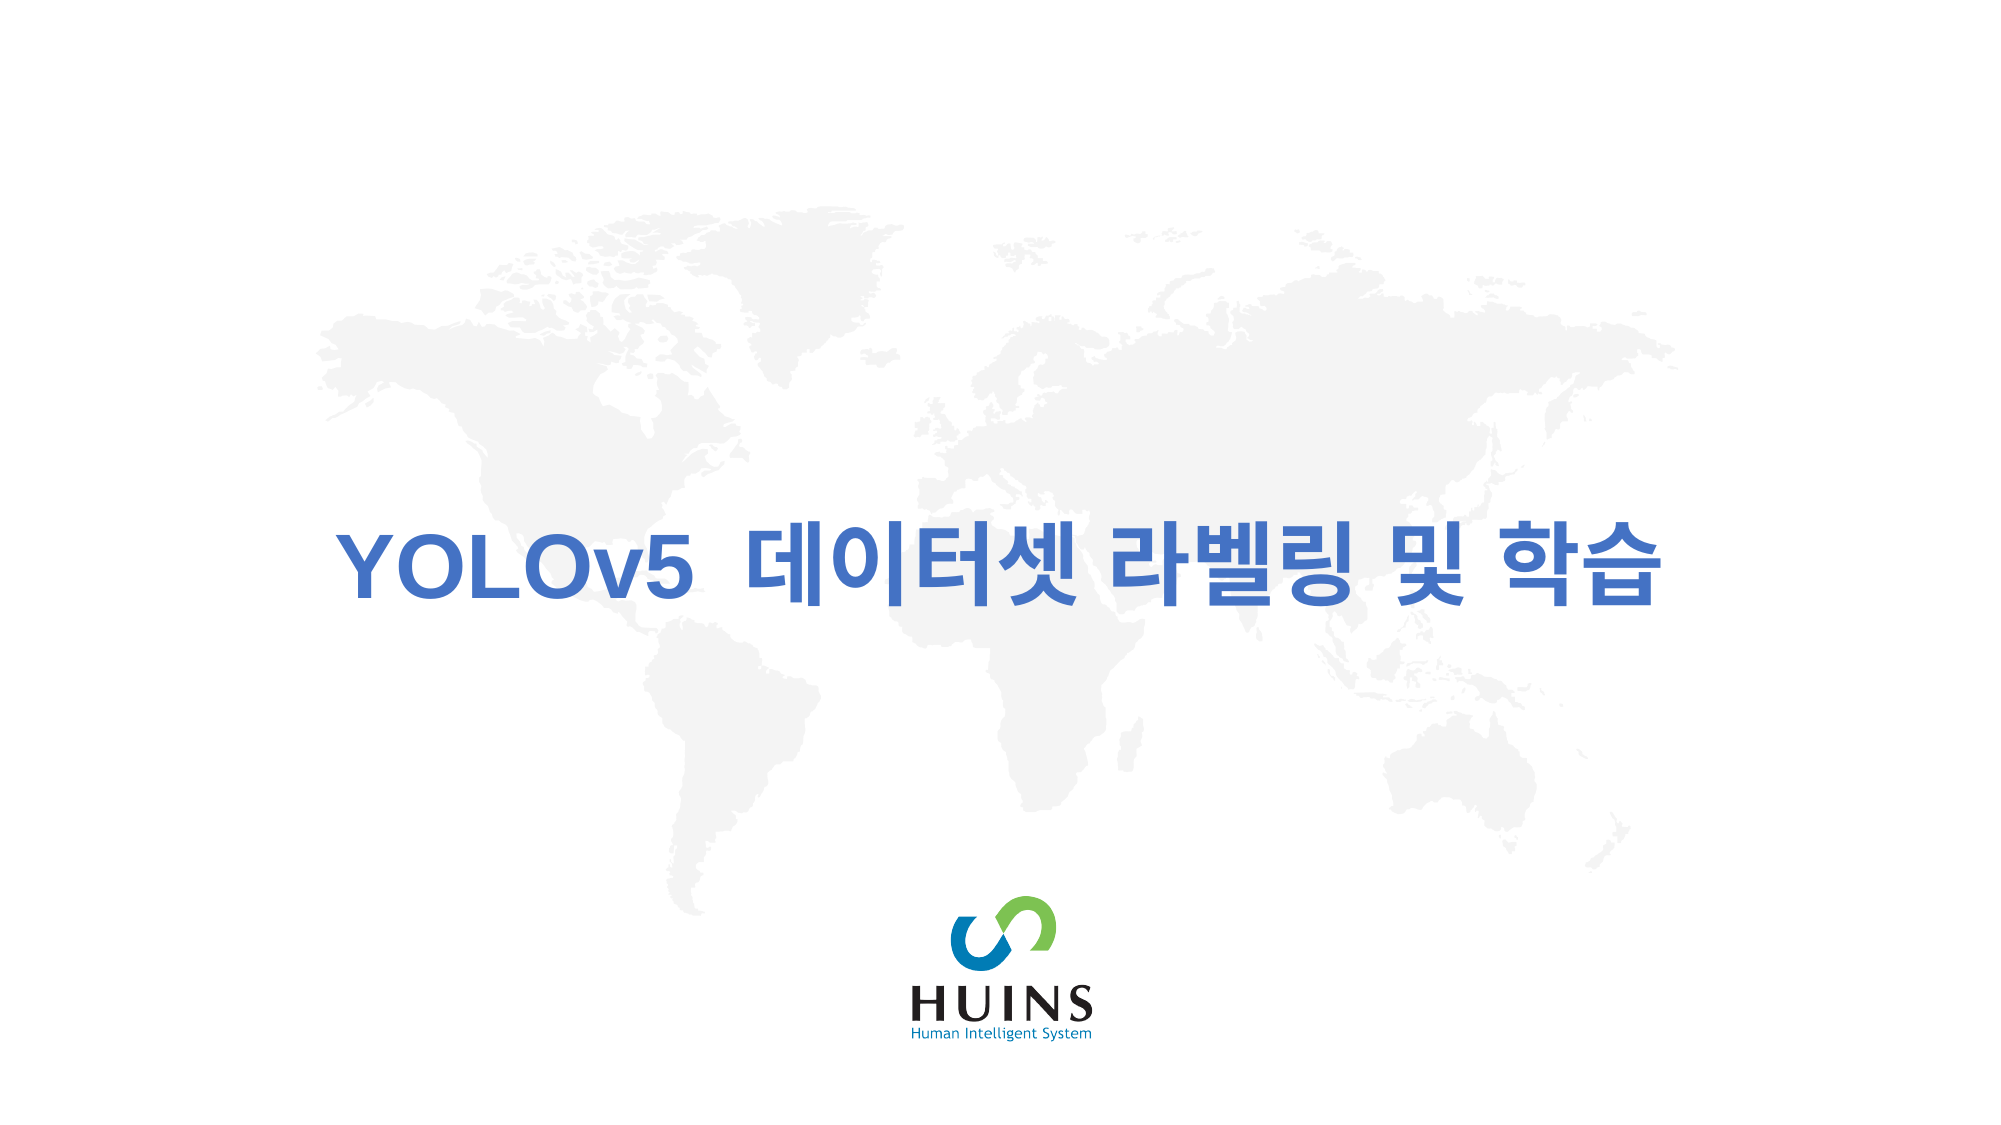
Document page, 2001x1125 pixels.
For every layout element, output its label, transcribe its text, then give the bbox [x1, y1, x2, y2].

title YOLOv5 데이터셋 라벨링 및 학습 [169, 382, 1831, 626]
picture [904, 896, 1095, 1043]
